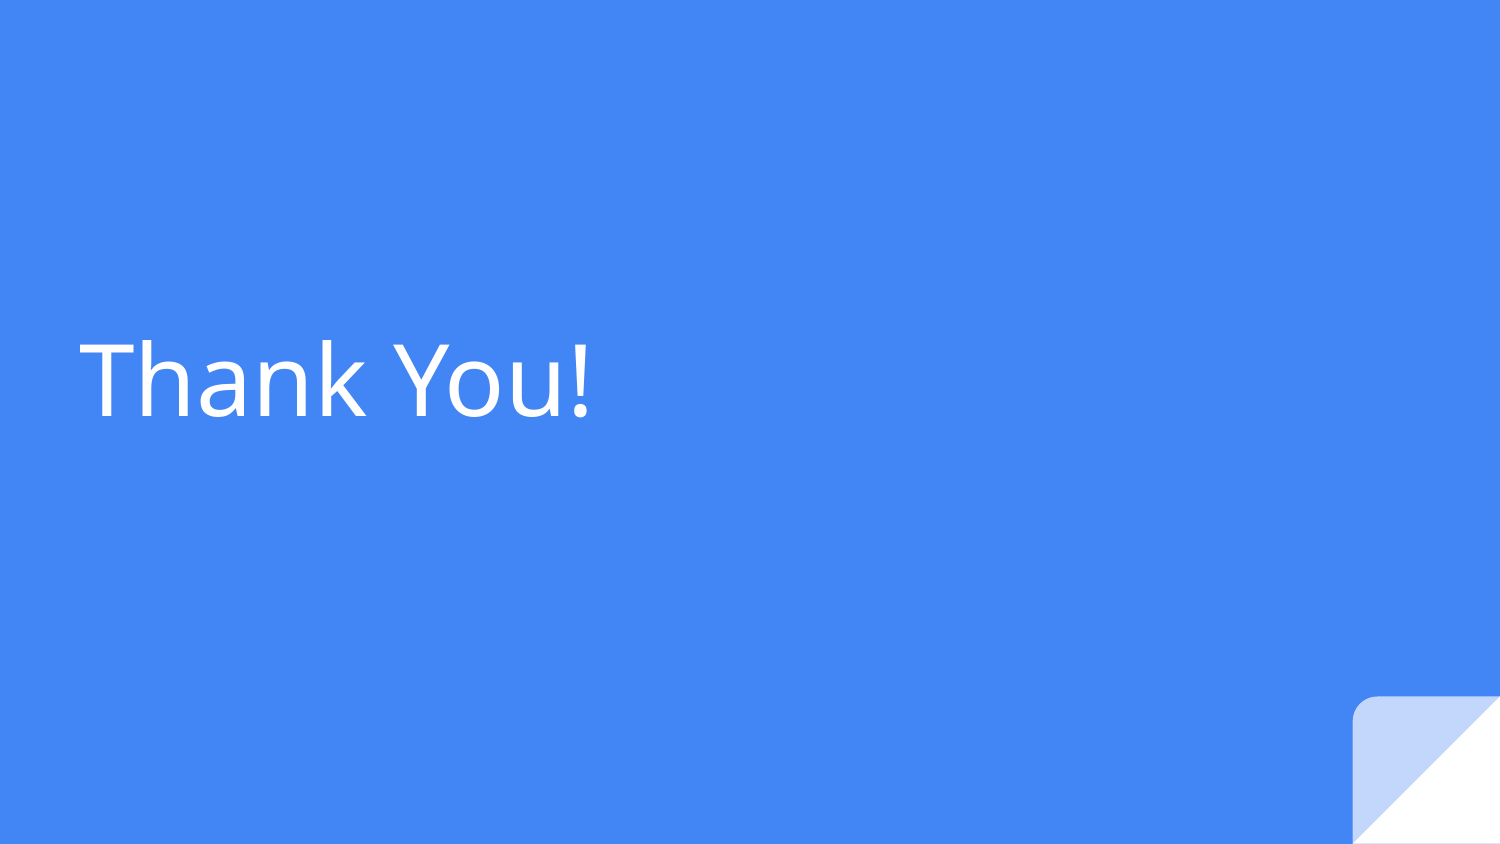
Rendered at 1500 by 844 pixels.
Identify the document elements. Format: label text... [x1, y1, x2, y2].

title Thank You! [64, 298, 1413, 452]
